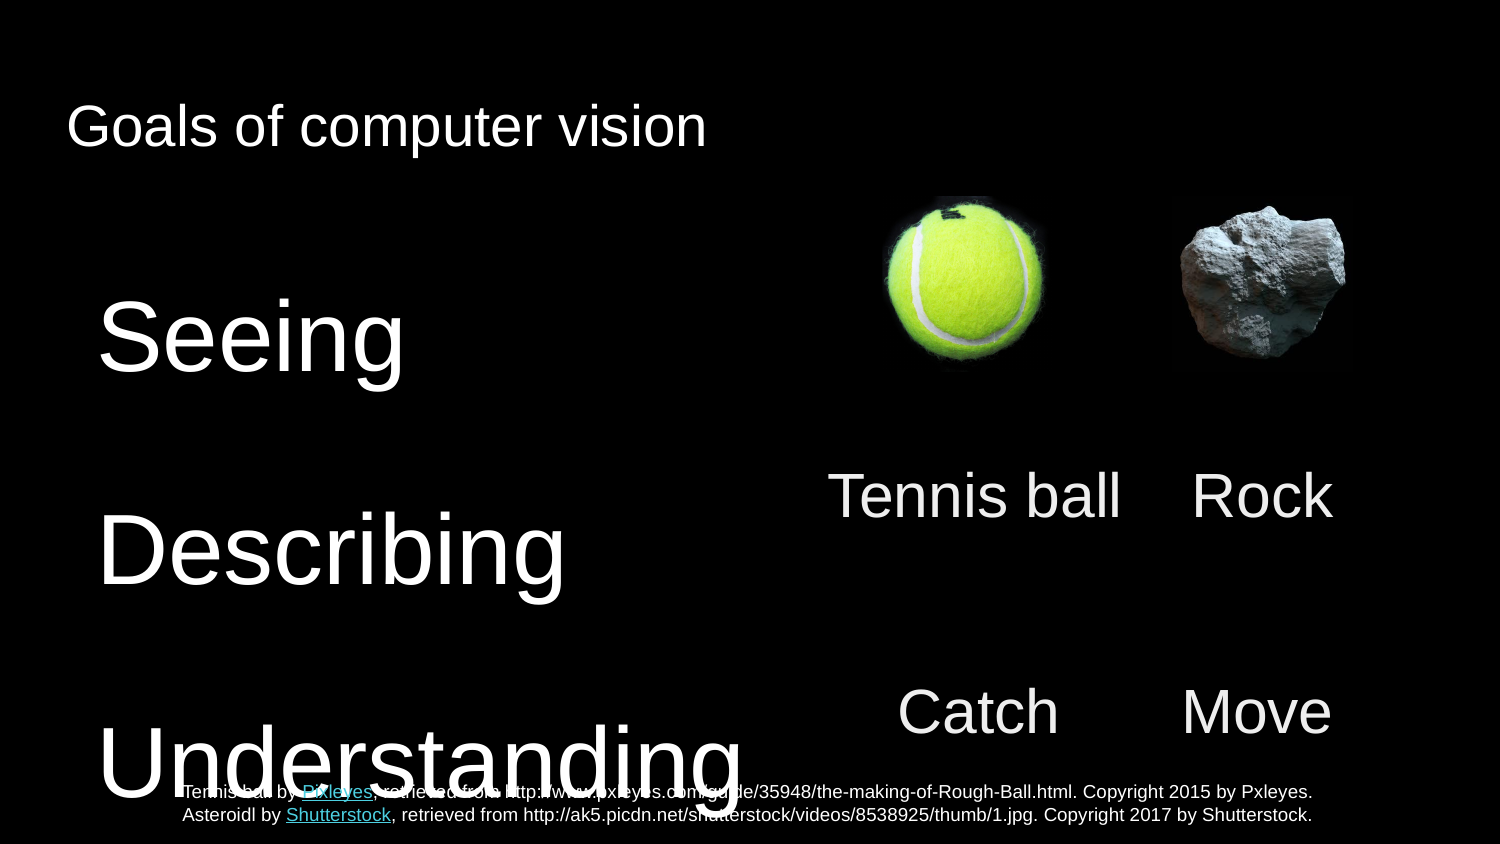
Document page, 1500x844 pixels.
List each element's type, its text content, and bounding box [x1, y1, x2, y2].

list Seeing Describing Understanding [81, 196, 763, 746]
picture [882, 195, 1053, 372]
text_box Tennis ball by Pixleyes, retrieved from http://www.pxleyes.com/guide/35948/the-making-of-Rough-Ball.html. Copyright 2015 by Pxleyes. Asteroidl by Shutterstock, retrieved from http://ak5.picdn.net/shutterstock/videos/8538925/thumb/1.jpg. Copyright 2017 by Shutterstock. [167, 788, 1333, 839]
text_box Catch Move [882, 655, 1437, 786]
title Goals of computer vision [51, 72, 1449, 167]
picture [1171, 195, 1354, 372]
text_box Tennis ball Rock [813, 439, 1368, 570]
